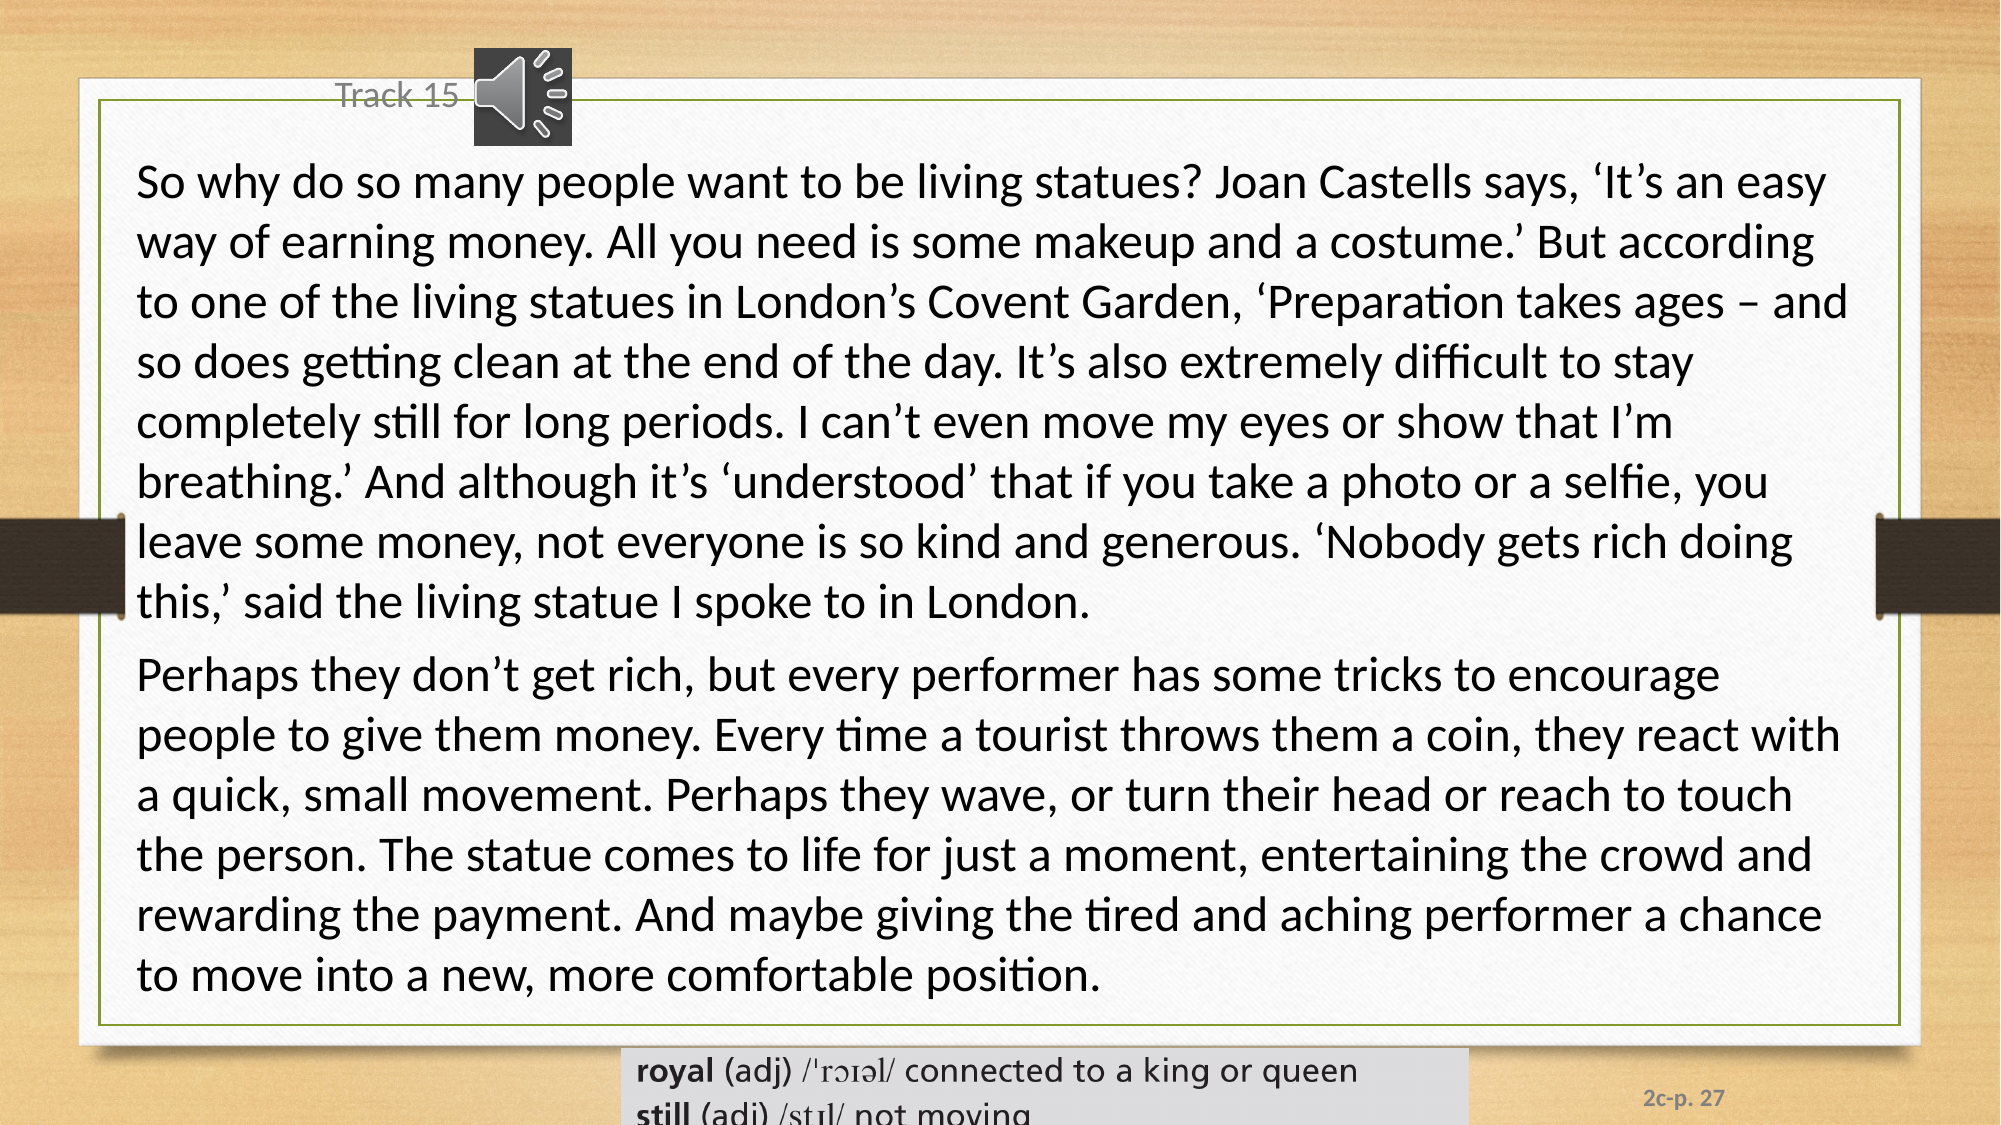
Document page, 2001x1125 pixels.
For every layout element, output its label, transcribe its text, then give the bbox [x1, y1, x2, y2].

picture [0, 0, 2001, 1125]
text_box 2c-p. 27 [1572, 1073, 1741, 1119]
text_box Track 15 [319, 62, 472, 123]
text_box So why do so many people want to be living statues? Joan Castells says, ‘It’s an easy way of earning money. All you need is some makeup and a costume.’ But according to one of the living statues in London’s Covent Garden, ‘Preparation takes ages – and so does getting clean at the end of the day. It’s also extremely difficult to stay completely still for long periods. I can’t even move my eyes or show that I’m breathing.’ And although it’s ‘understood’ that if you take a photo or a selfie, you leave some money, not everyone is so kind and generous. ‘Nobody gets rich doing this,’ said the living statue I spoke to in London. Perhaps they don’t get rich, but every performer has some tricks to encourage people to give them money. Every time a tourist throws them a coin, they react with a quick, small movement. Perhaps they wave, or turn their head or reach to touch the person. The statue comes to life for just a moment, entertaining the crowd and rewarding the payment. And maybe giving the tired and aching performer a chance to move into a new, more comfortable position. [121, 141, 1879, 1009]
